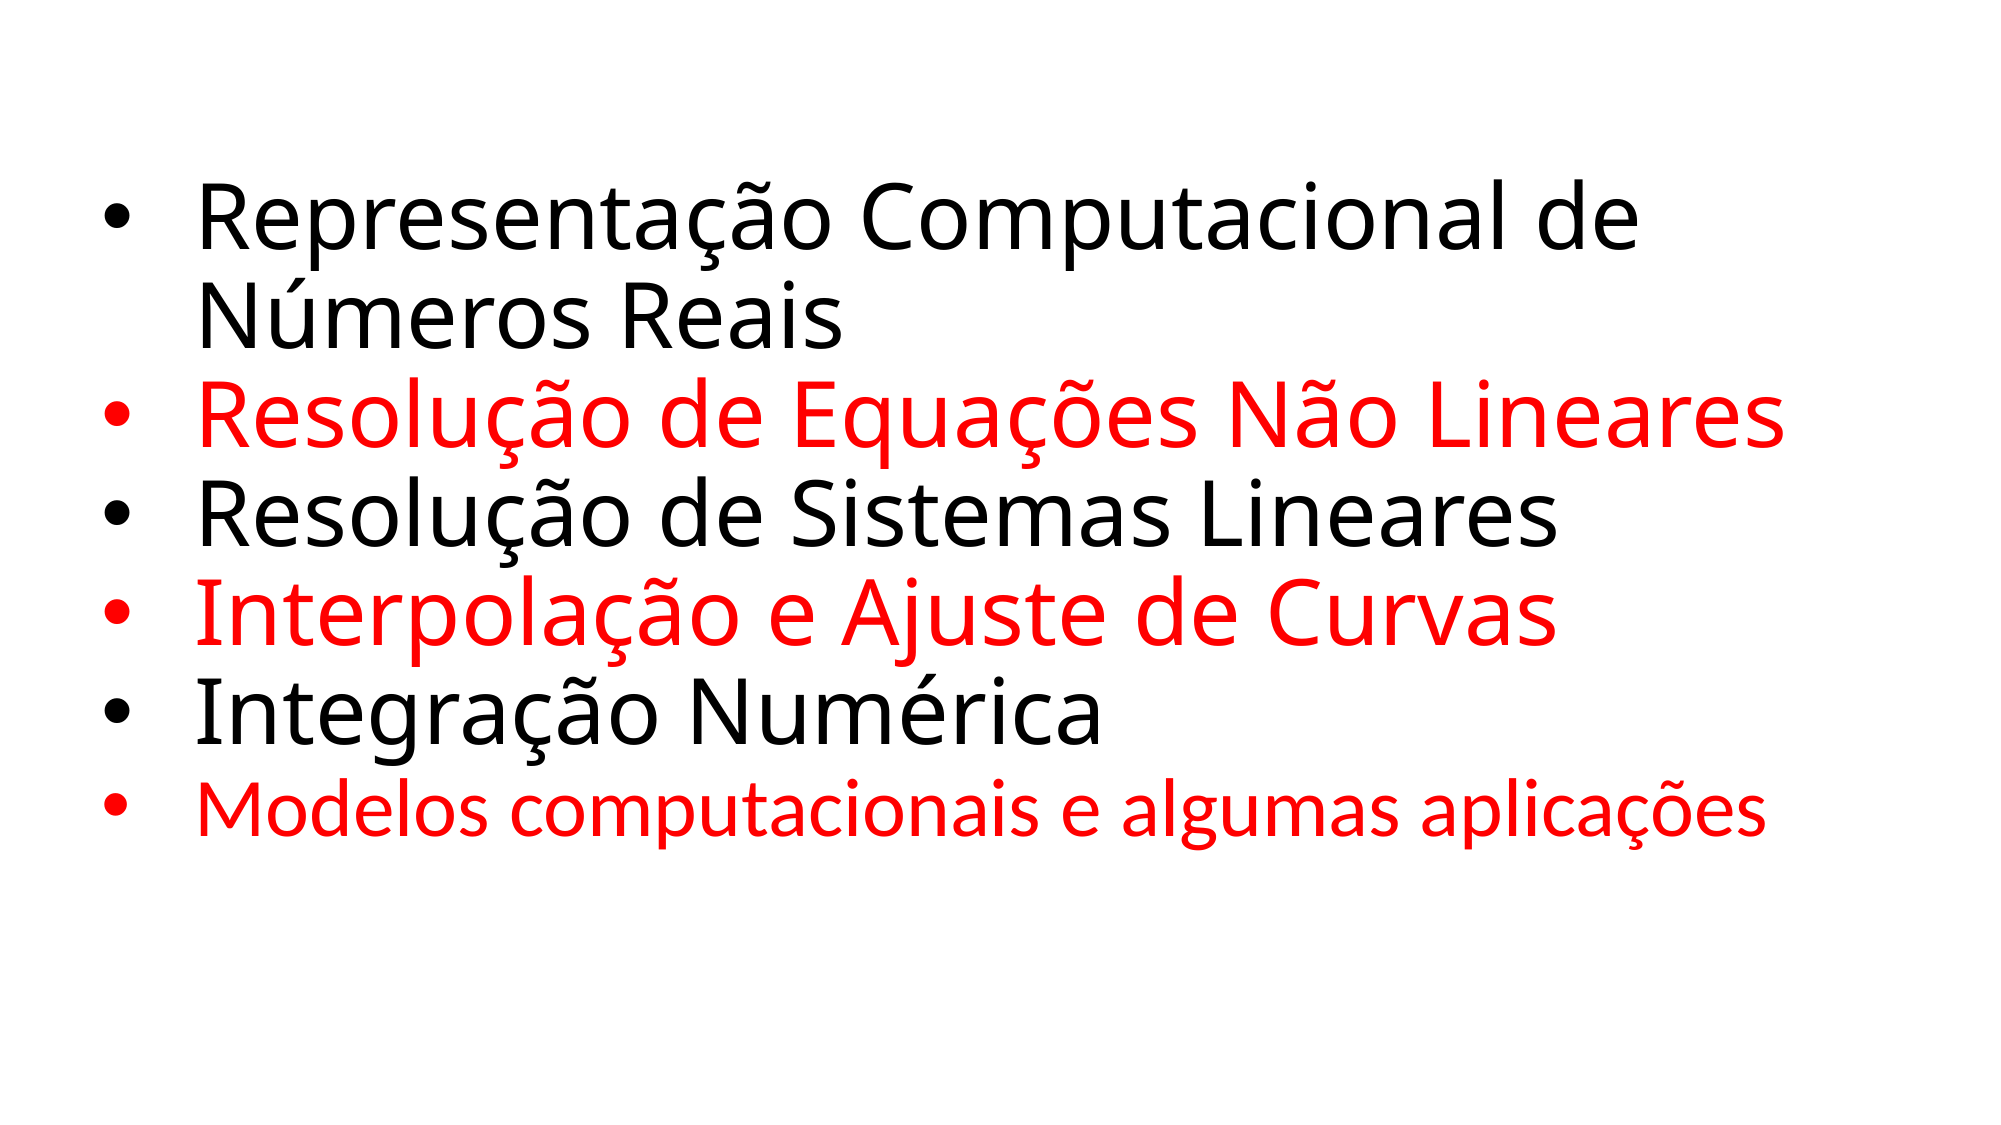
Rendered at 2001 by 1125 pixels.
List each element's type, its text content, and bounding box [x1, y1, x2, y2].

text_box Representação Computacional de Números Reais Resolução de Equações Não Lineares Resolução de Sistemas Lineares Interpolação e Ajuste de Curvas Integração Numérica Modelos computacionais e algumas aplicações [85, 163, 1838, 1036]
